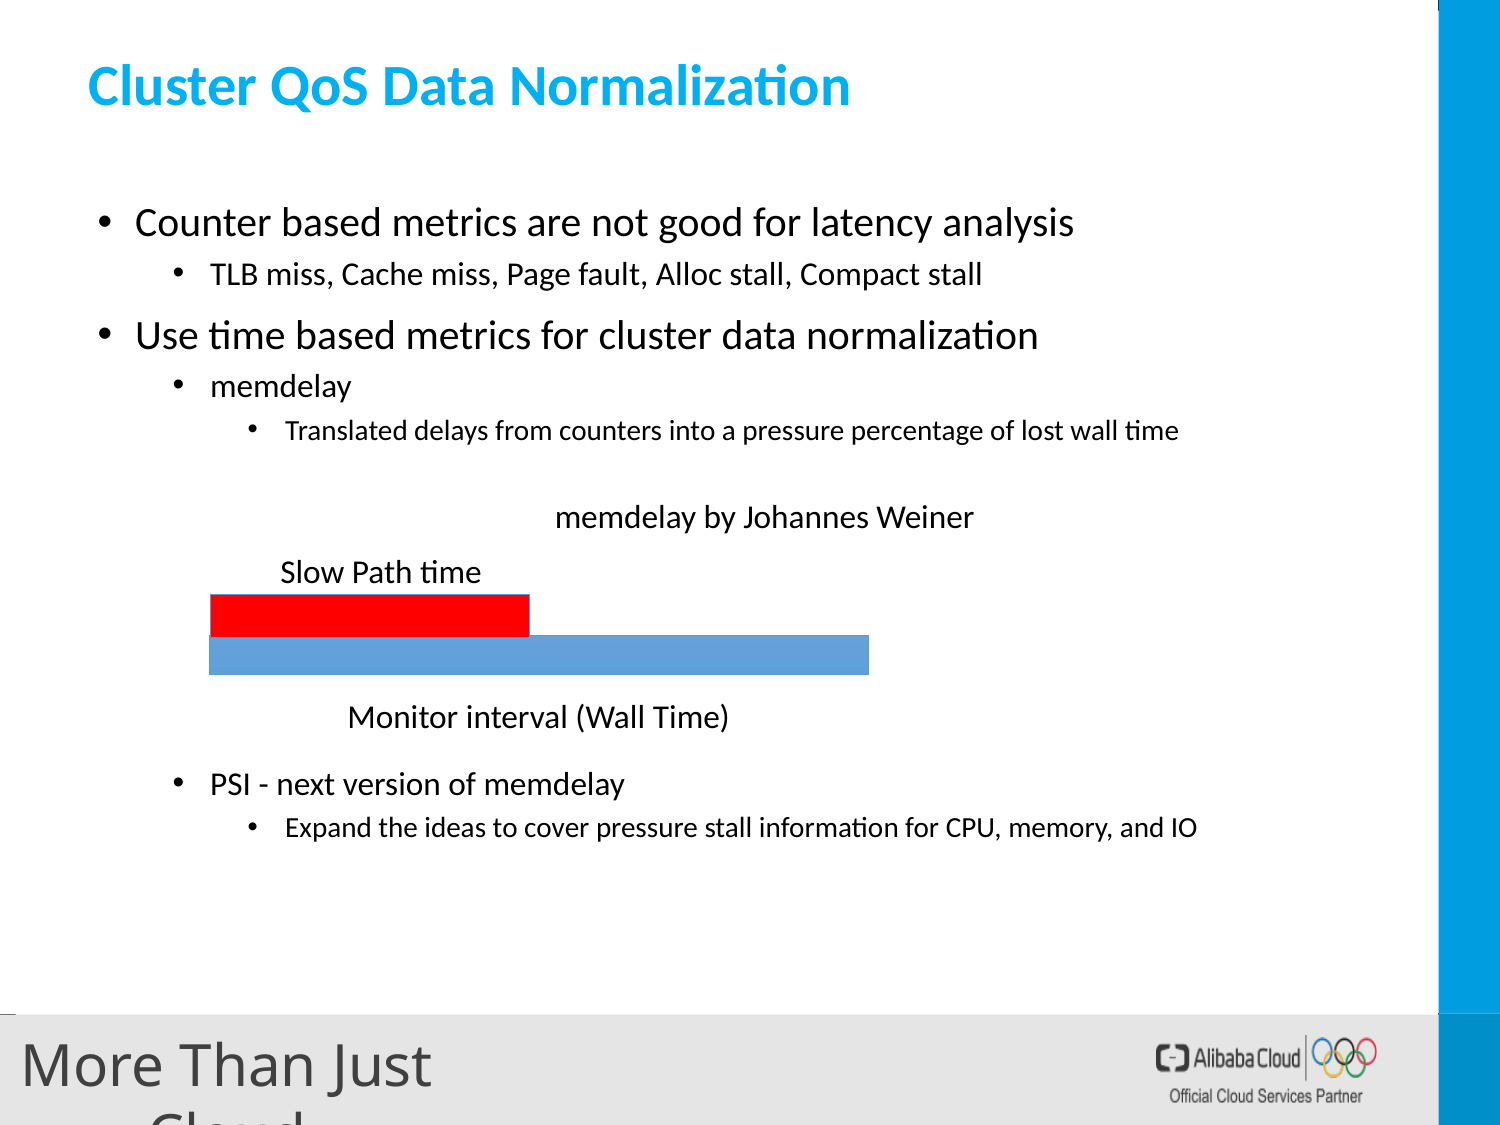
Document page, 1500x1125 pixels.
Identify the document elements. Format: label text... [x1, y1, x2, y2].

text_box More Than Just Cloud [0, 1024, 499, 1125]
text_box [1438, 1013, 1500, 1125]
picture [1156, 1035, 1377, 1104]
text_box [91, 487, 1110, 737]
text_box Counter based metrics are not good for latency analysis TLB miss, Cache miss, Page fault, Alloc stall, Compact stall Use time based metrics for cluster data normalization memdelay Translated delays from counters into a pressure percentage of lost wall time PSI - next version of memdelay Expand the ideas to cover pressure stall information for CPU, memory, and IO [82, 193, 1399, 908]
text_box Cluster QoS Data Normalization [82, 44, 1283, 121]
text_box [0, 1014, 1438, 1125]
text_box [1438, 0, 1500, 1013]
